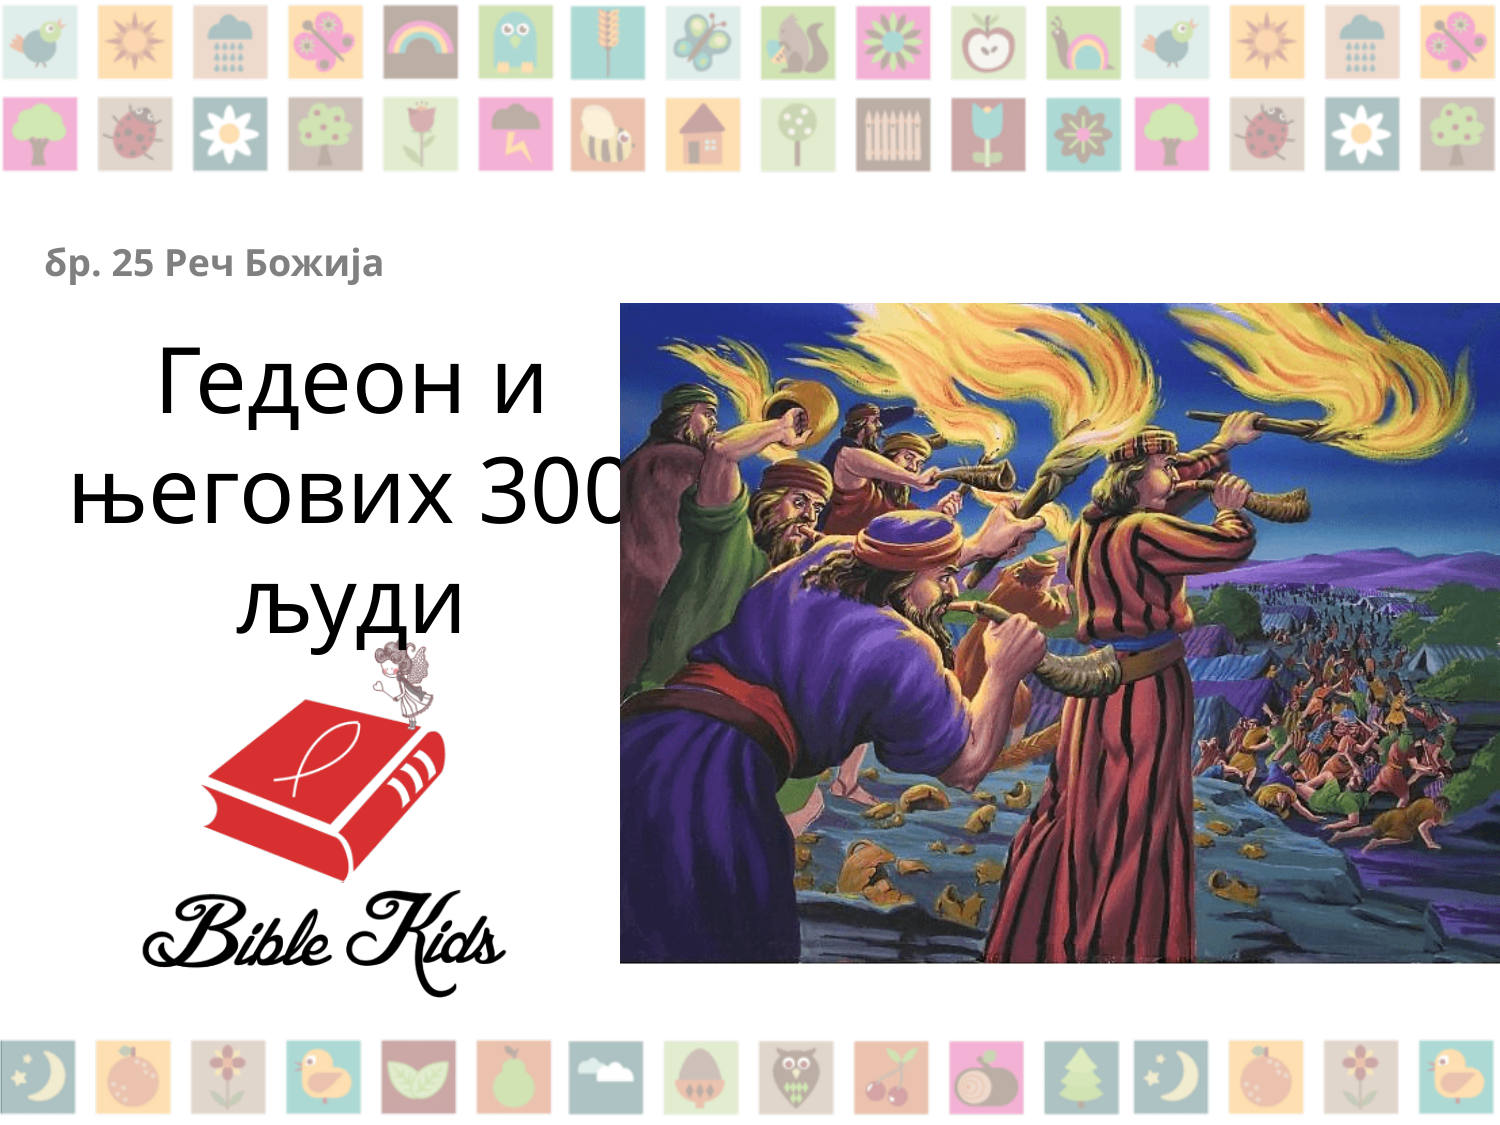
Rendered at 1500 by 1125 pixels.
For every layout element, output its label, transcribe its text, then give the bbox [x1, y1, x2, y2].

picture [619, 303, 1500, 965]
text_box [0, 3, 1500, 181]
picture [117, 600, 544, 1027]
text_box Гедеон и његових 300 људи [29, 314, 614, 659]
text_box бр. 25 Реч Божија [29, 231, 543, 292]
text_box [0, 1028, 1500, 1118]
